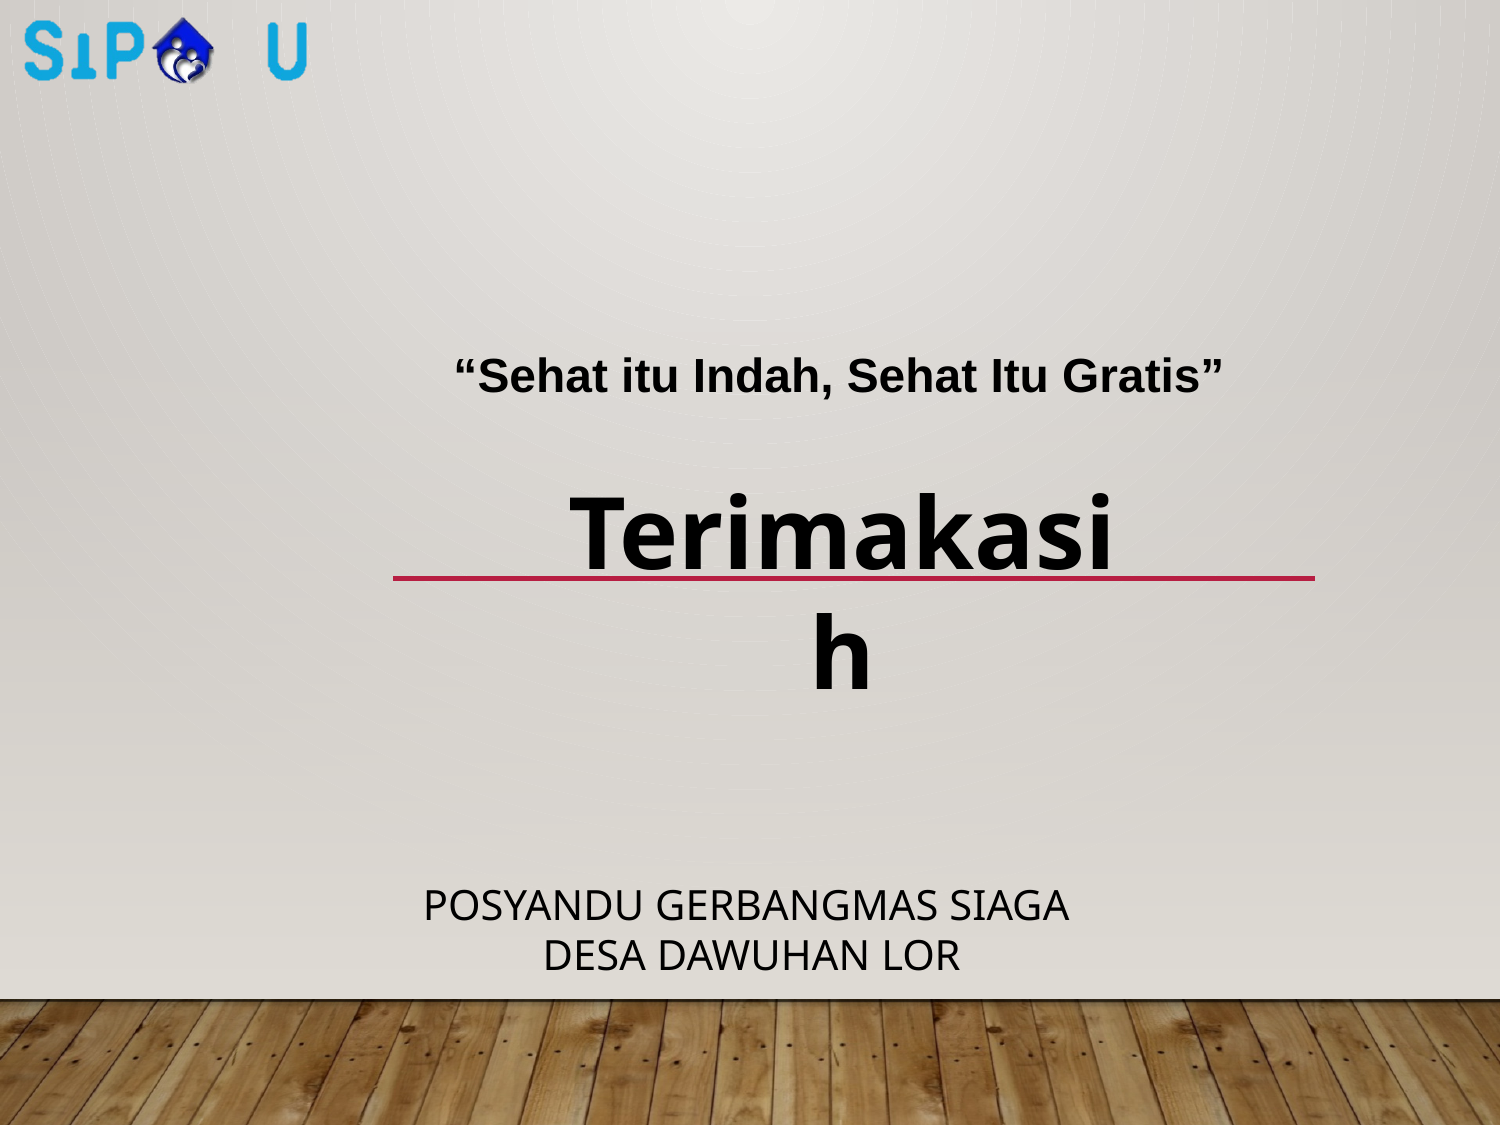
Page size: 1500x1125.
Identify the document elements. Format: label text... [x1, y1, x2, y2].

picture [0, 999, 1500, 1125]
text_box Terimakasih [529, 462, 1155, 717]
text_box “Sehat itu Indah, Sehat Itu Gratis” [438, 337, 1246, 410]
text_box POSYANDU GERBANGMAS SIAGA DESA DAWUHAN LOR [1, 871, 1500, 987]
picture [0, 0, 350, 134]
